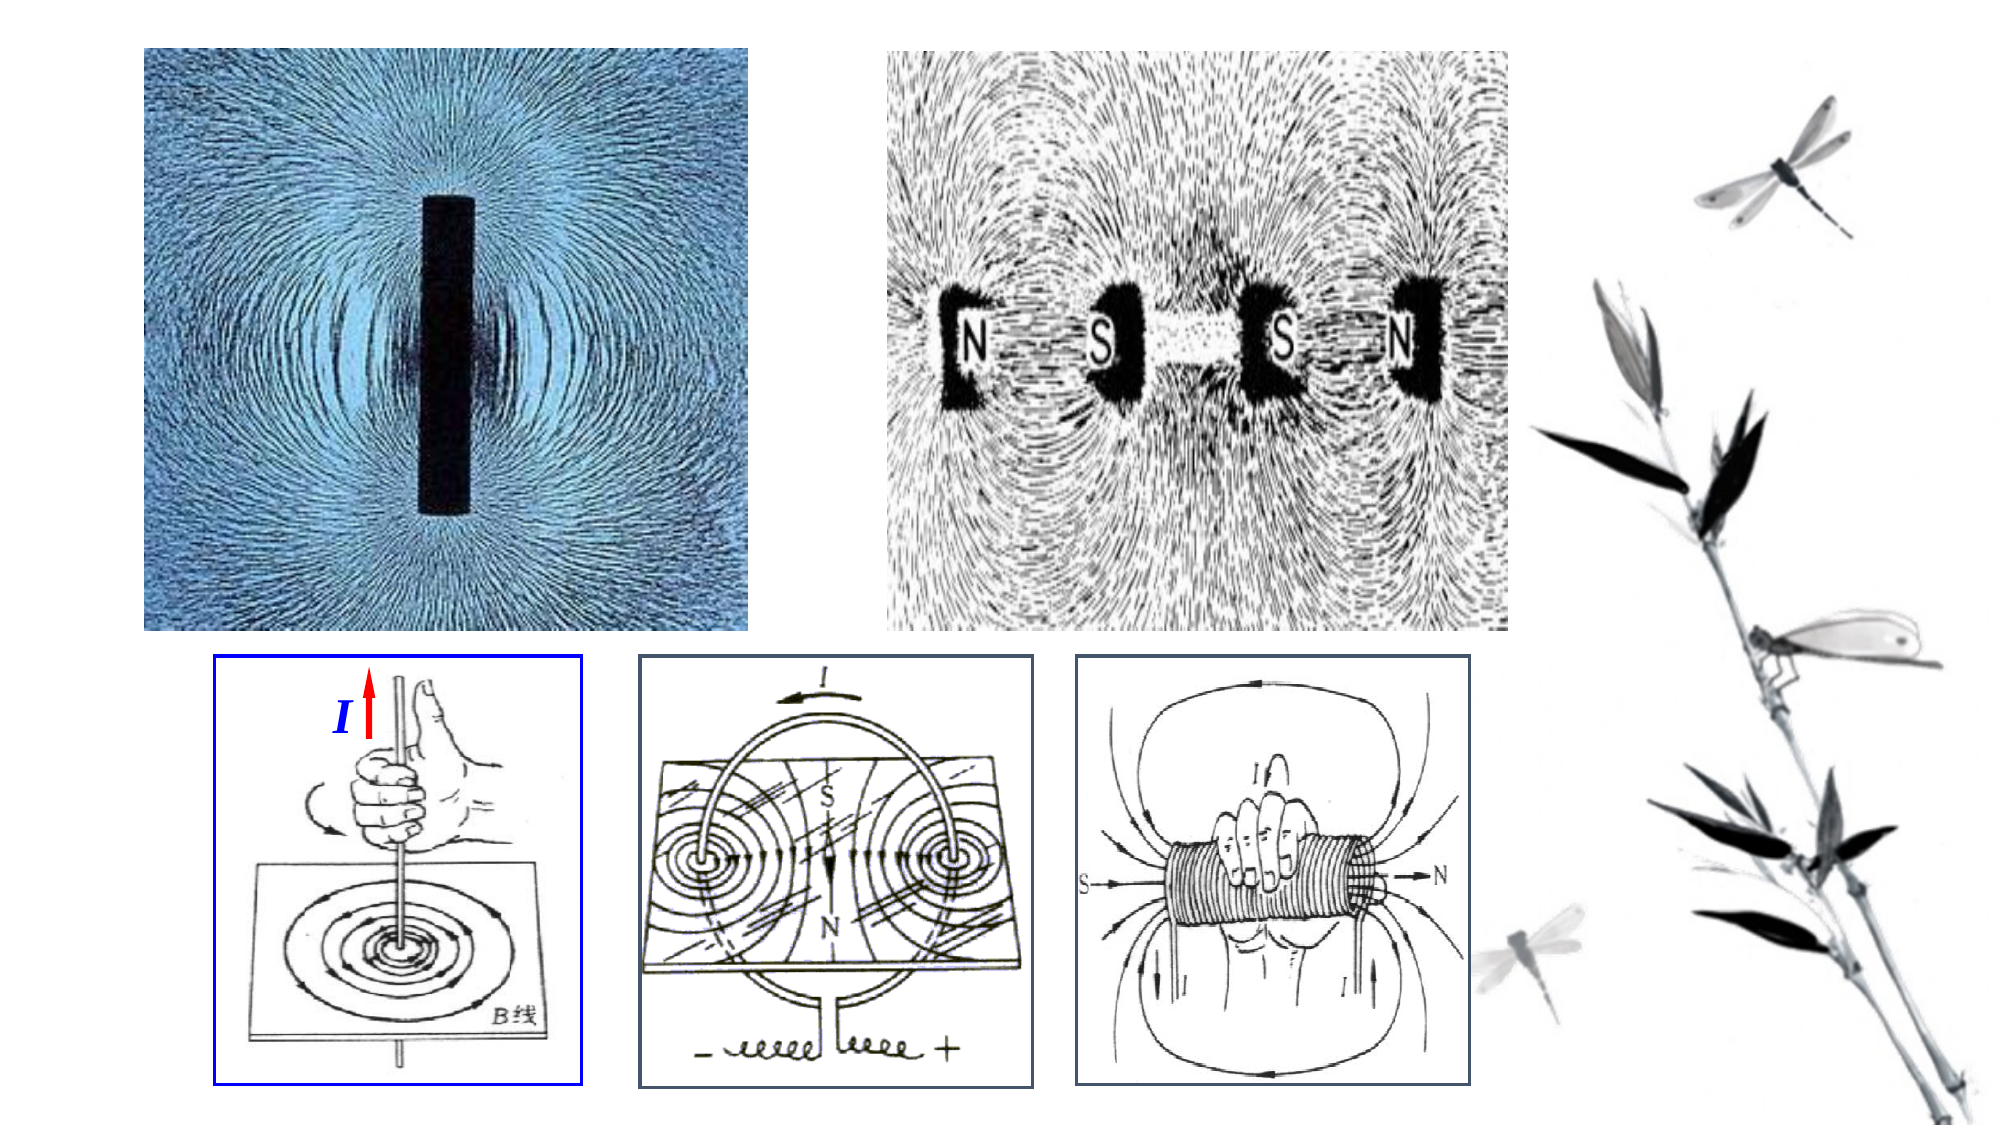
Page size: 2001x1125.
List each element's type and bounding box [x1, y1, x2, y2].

picture [144, 48, 748, 631]
text_box [216, 657, 1469, 1086]
picture [887, 51, 2000, 1125]
